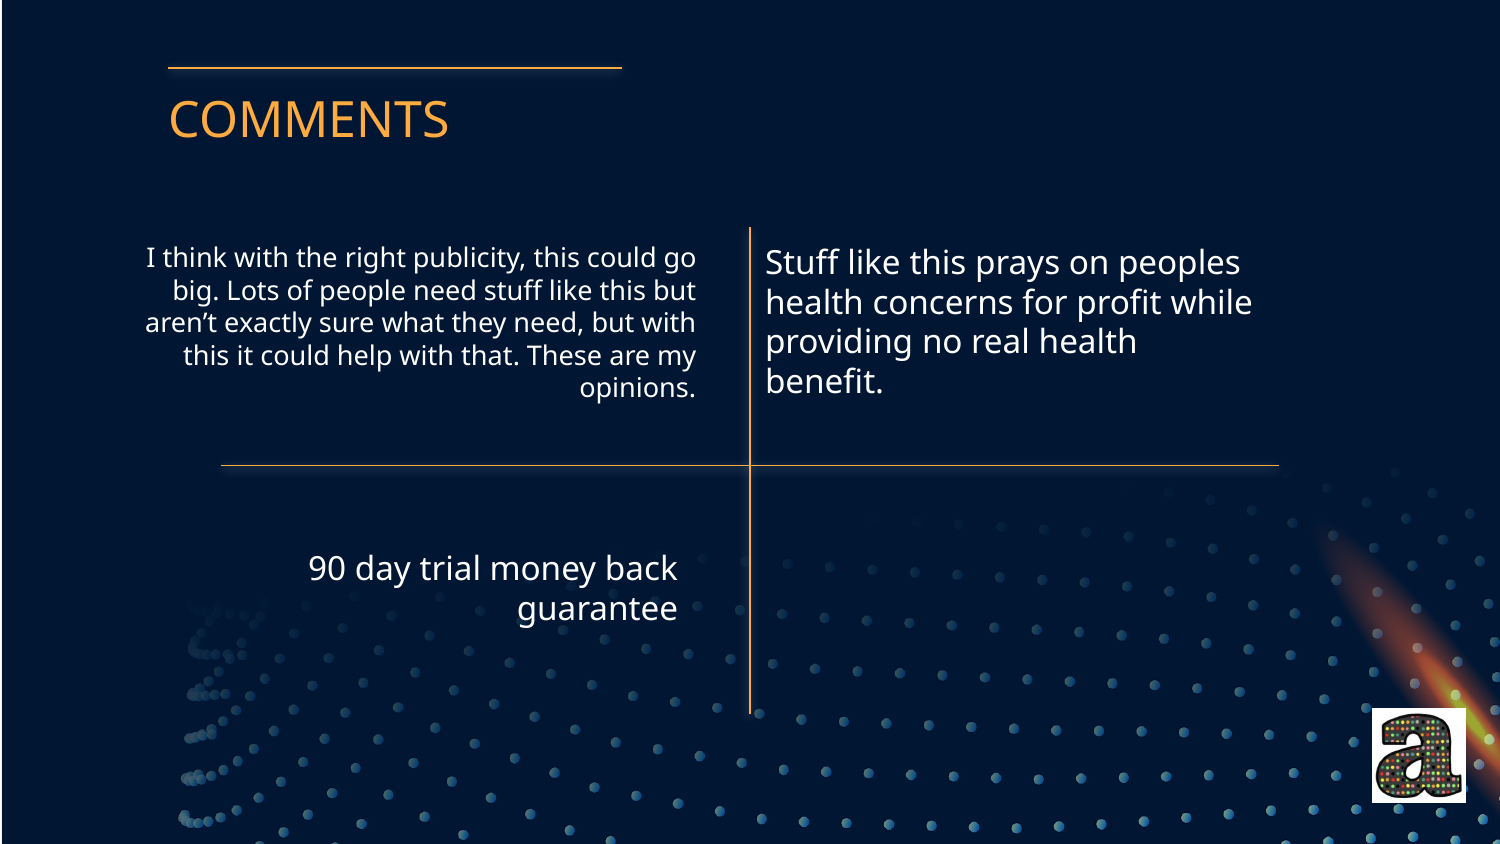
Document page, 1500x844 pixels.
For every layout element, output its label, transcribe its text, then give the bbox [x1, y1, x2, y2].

subtitle Stuff like this prays on peoples health concerns for profit while providing no real health benefit. [750, 225, 1281, 381]
title COMMENTS [153, 72, 982, 228]
subtitle 90 day trial money back guarantee [246, 531, 694, 632]
subtitle I think with the right publicity, this could go big. Lots of people need stuff like this but aren’t exactly sure what they need, but with this it could help with that. These are my opinions. [119, 225, 712, 466]
picture [0, 0, 1500, 844]
subtitle [833, 548, 1281, 648]
